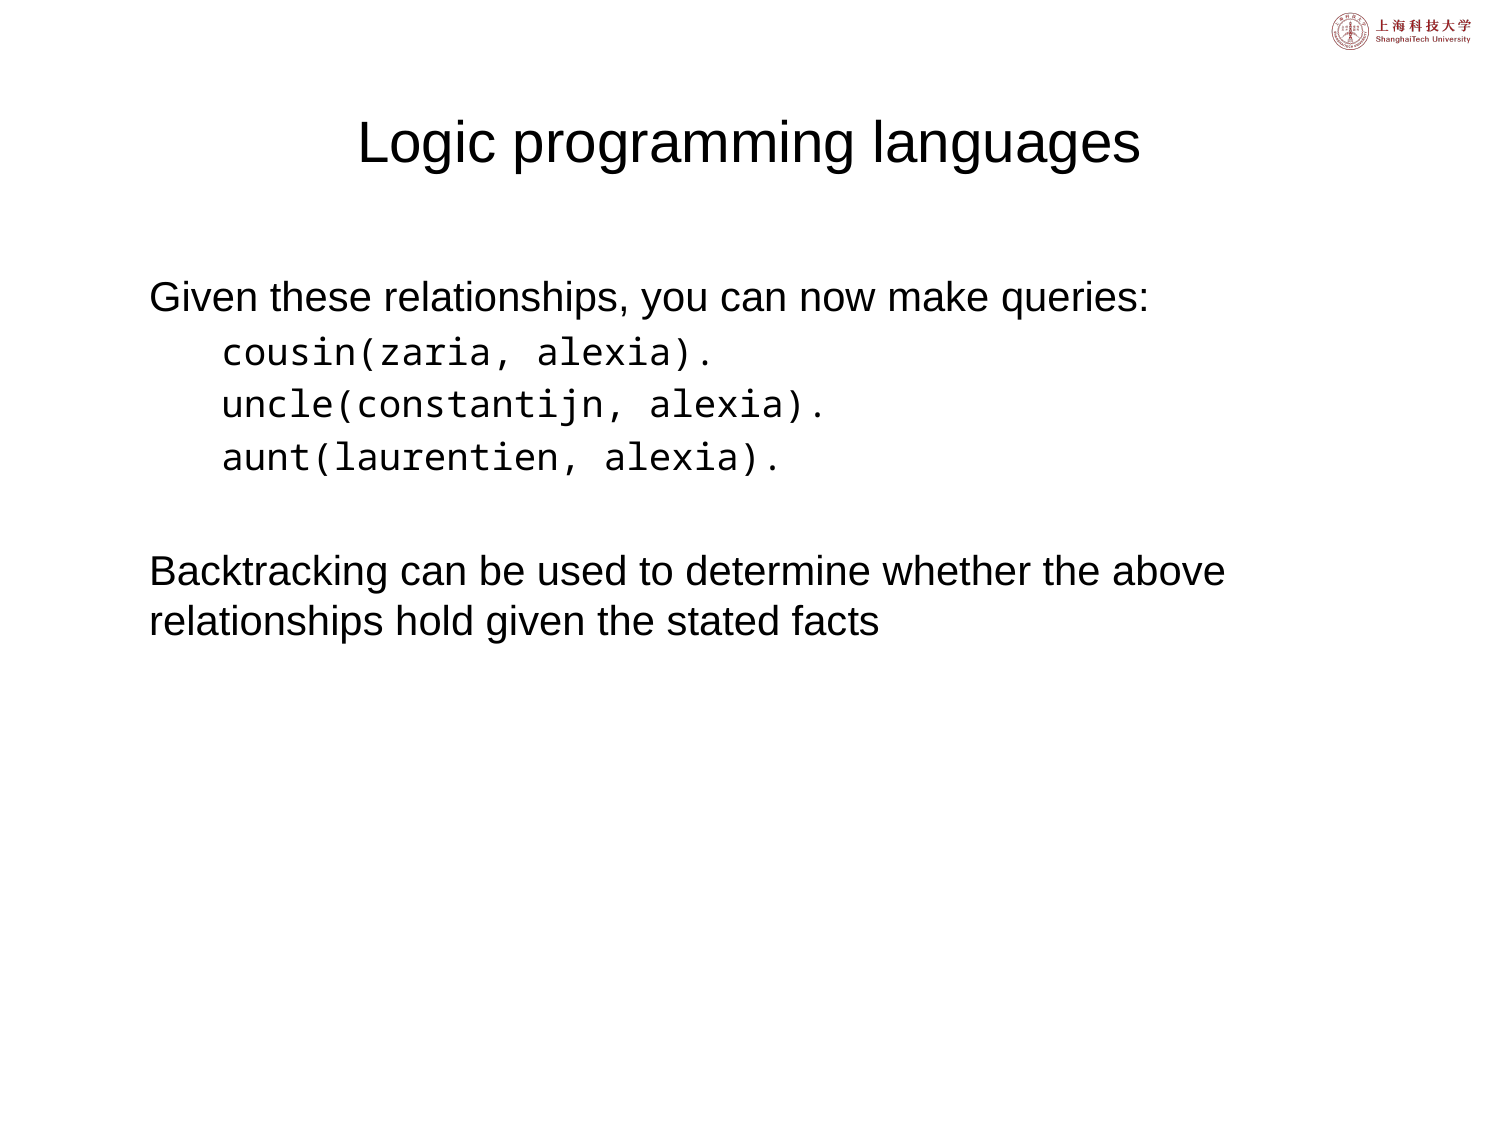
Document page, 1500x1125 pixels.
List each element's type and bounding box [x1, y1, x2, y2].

title [74, 44, 1426, 233]
list [74, 262, 1426, 1006]
picture [1327, 0, 1478, 109]
